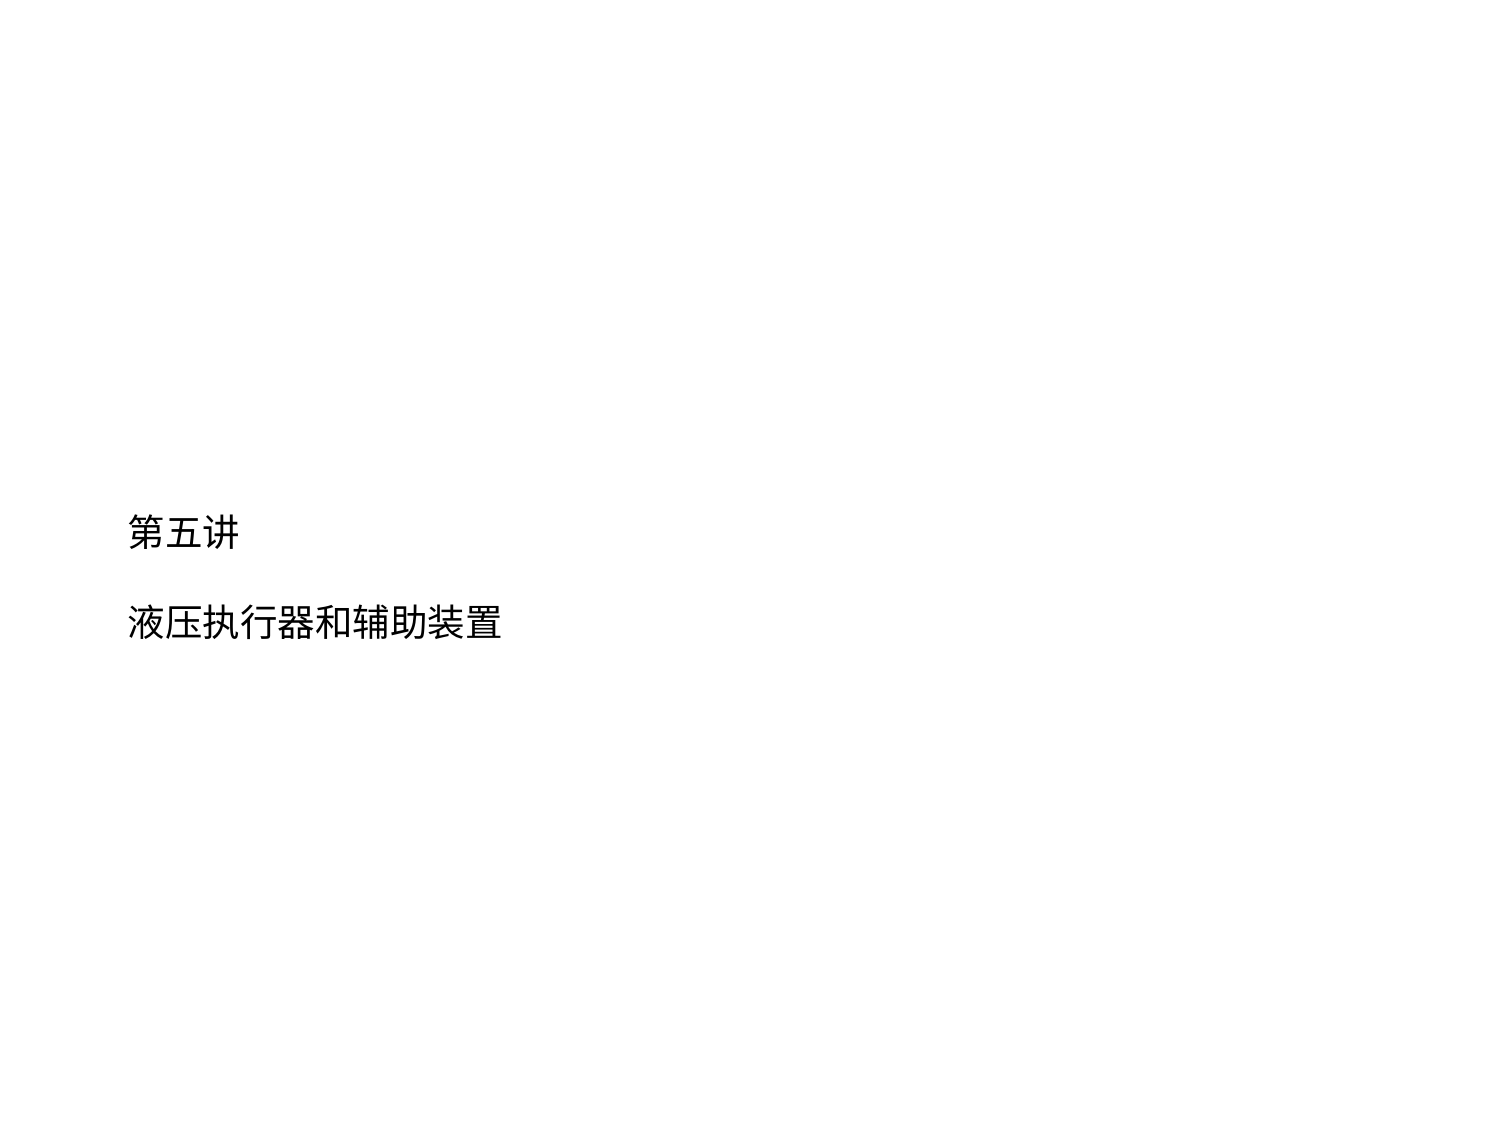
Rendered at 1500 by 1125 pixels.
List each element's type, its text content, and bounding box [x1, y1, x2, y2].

title 第五讲 液压执行器和辅助装置 [112, 456, 1388, 698]
